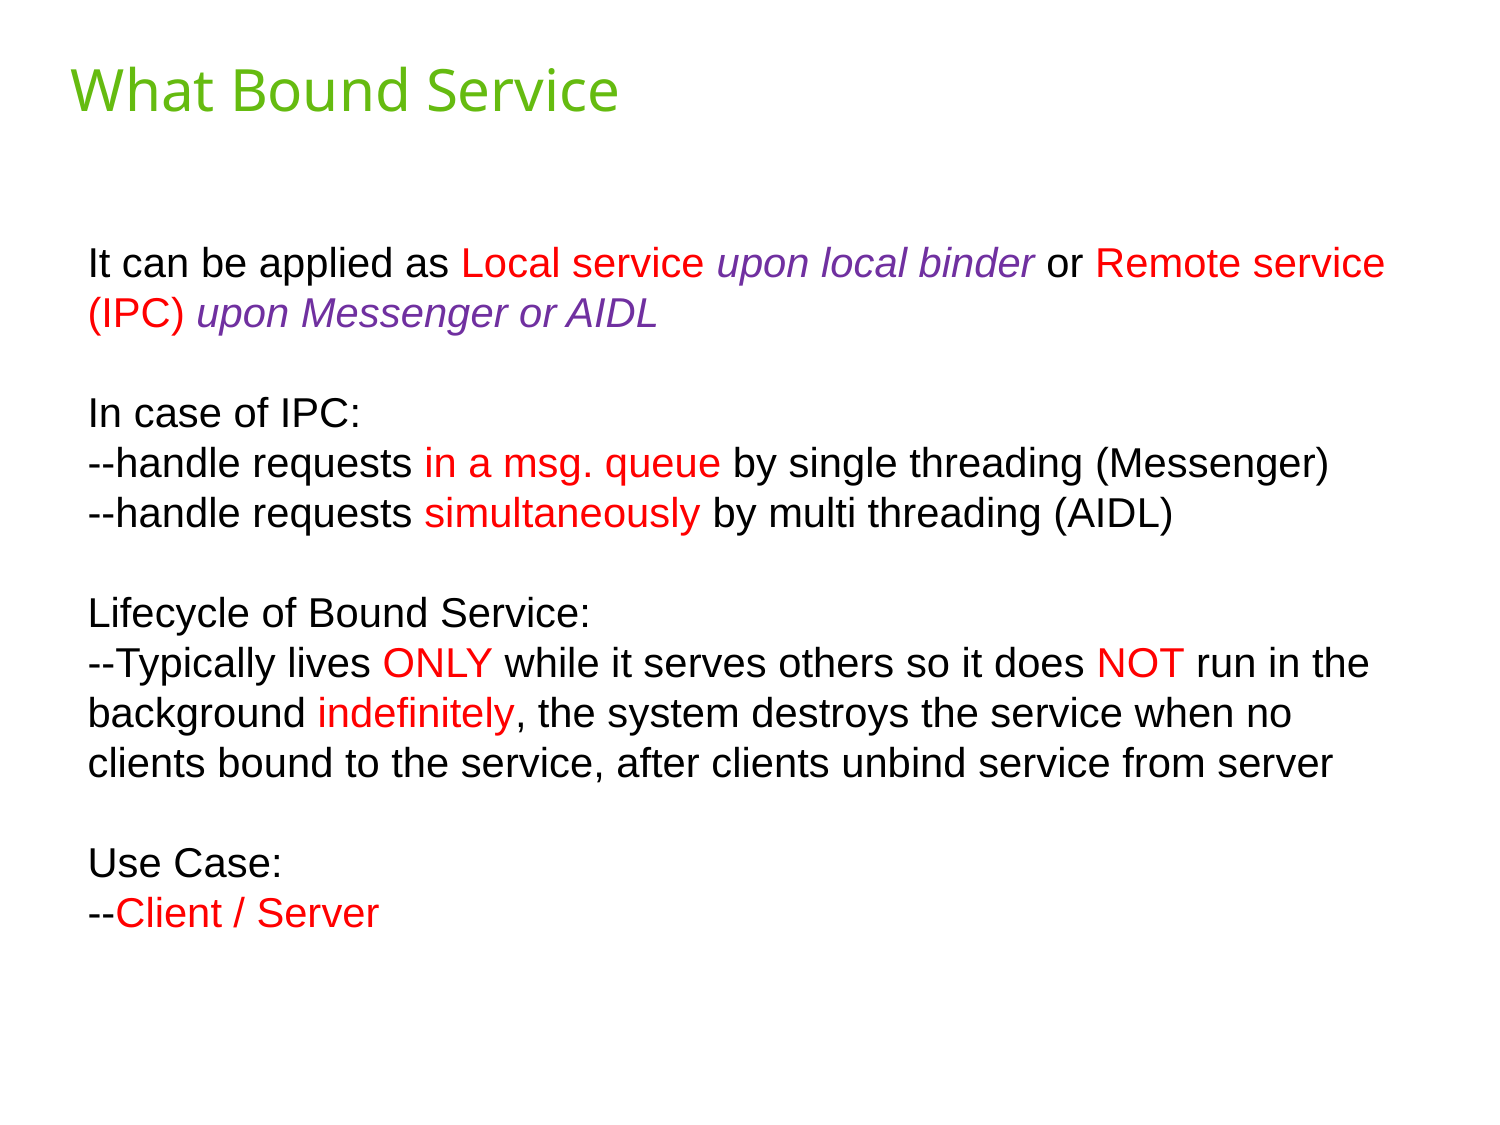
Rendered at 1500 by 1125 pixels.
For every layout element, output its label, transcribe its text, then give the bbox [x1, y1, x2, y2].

title What Bound Service [70, 52, 1430, 139]
text_box It can be applied as Local service upon local binder or Remote service (IPC) upon Messenger or AIDL In case of IPC: --handle requests in a msg. queue by single threading (Messenger) --handle requests simultaneously by multi threading (AIDL) Lifecycle of Bound Service: --Typically lives ONLY while it serves others so it does NOT run in the background indefinitely, the system destroys the service when no clients bound to the service, after clients unbind service from server Use Case: --Client / Server [72, 228, 1421, 944]
